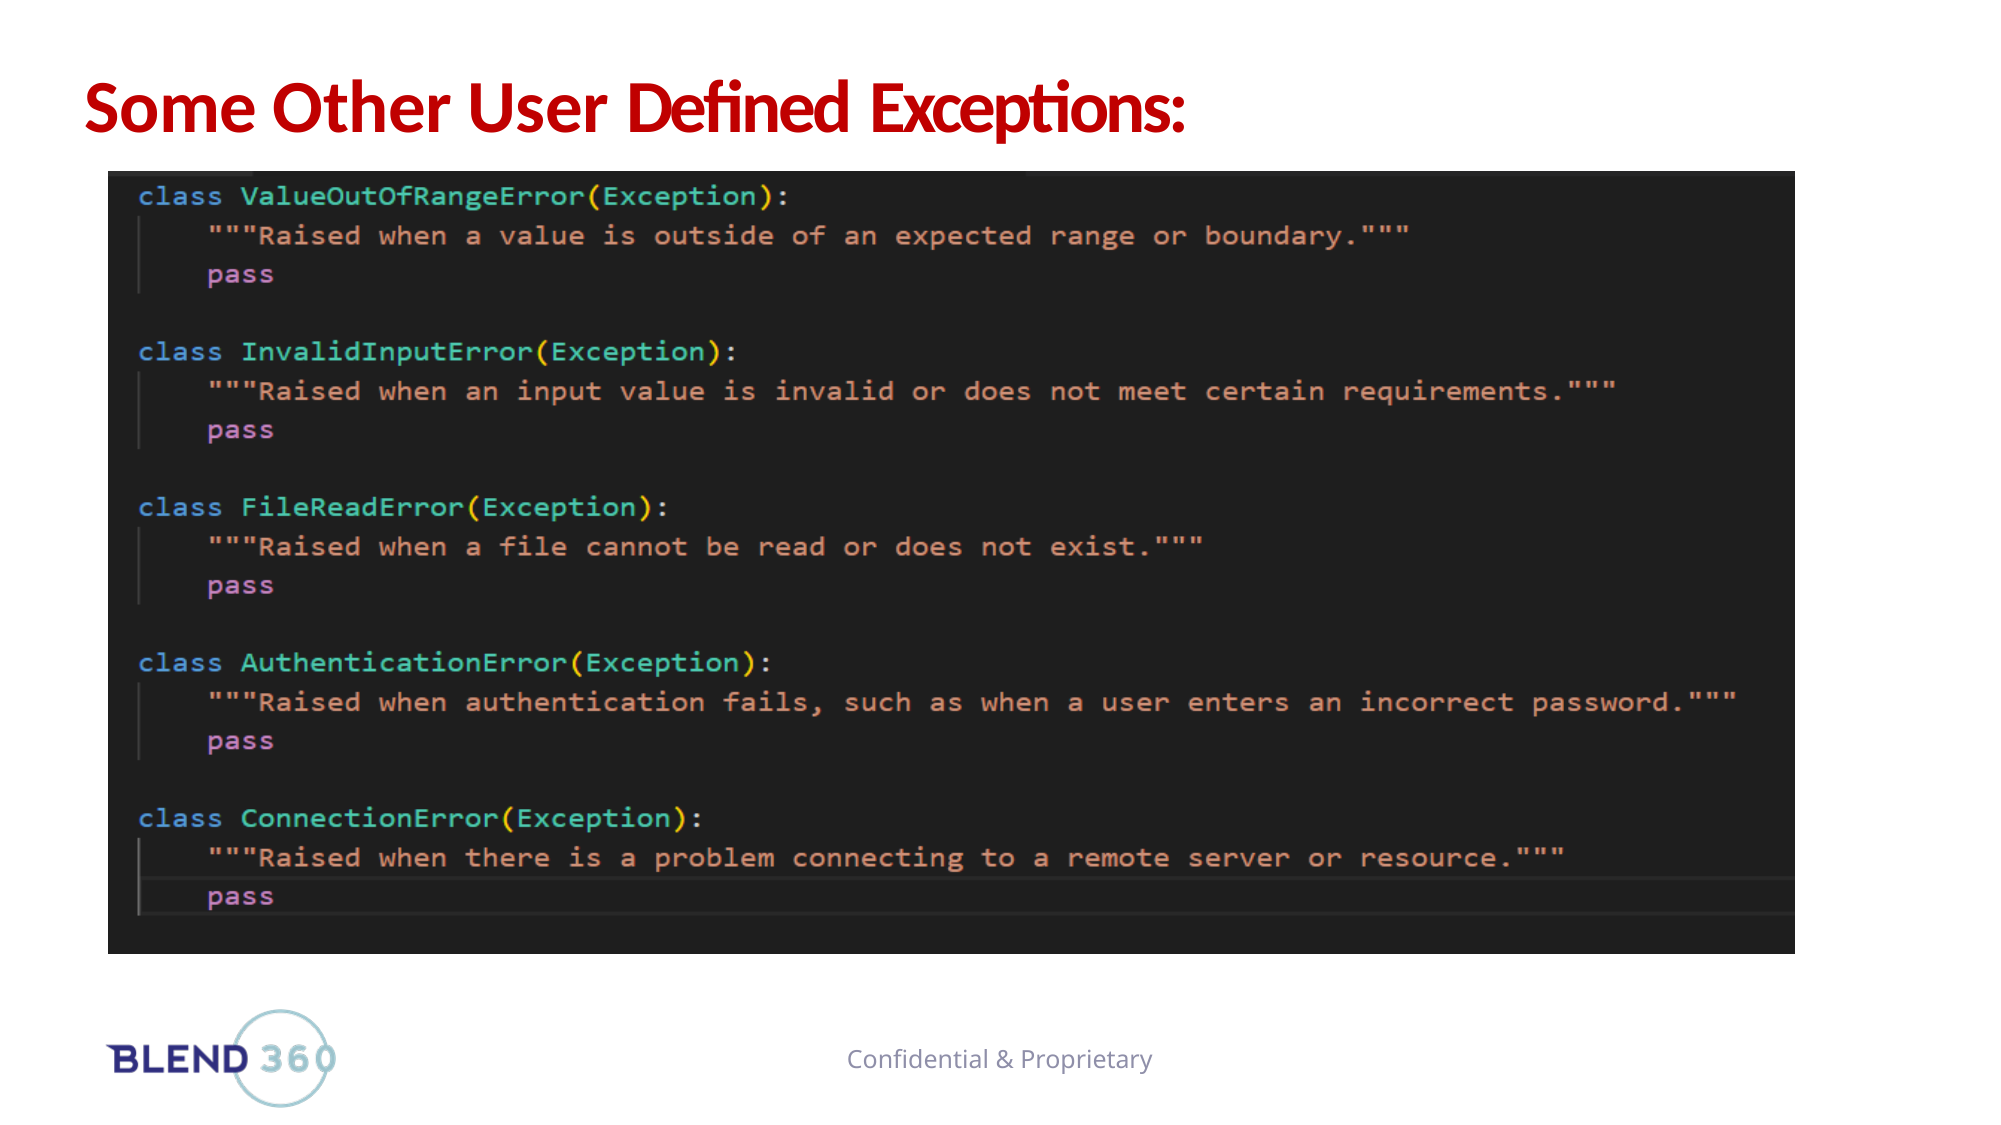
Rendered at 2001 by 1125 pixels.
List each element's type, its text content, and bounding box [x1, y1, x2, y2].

picture [108, 170, 1795, 954]
picture [100, 1003, 341, 1114]
text_box Some Other User Defined Exceptions: [70, 50, 1569, 155]
